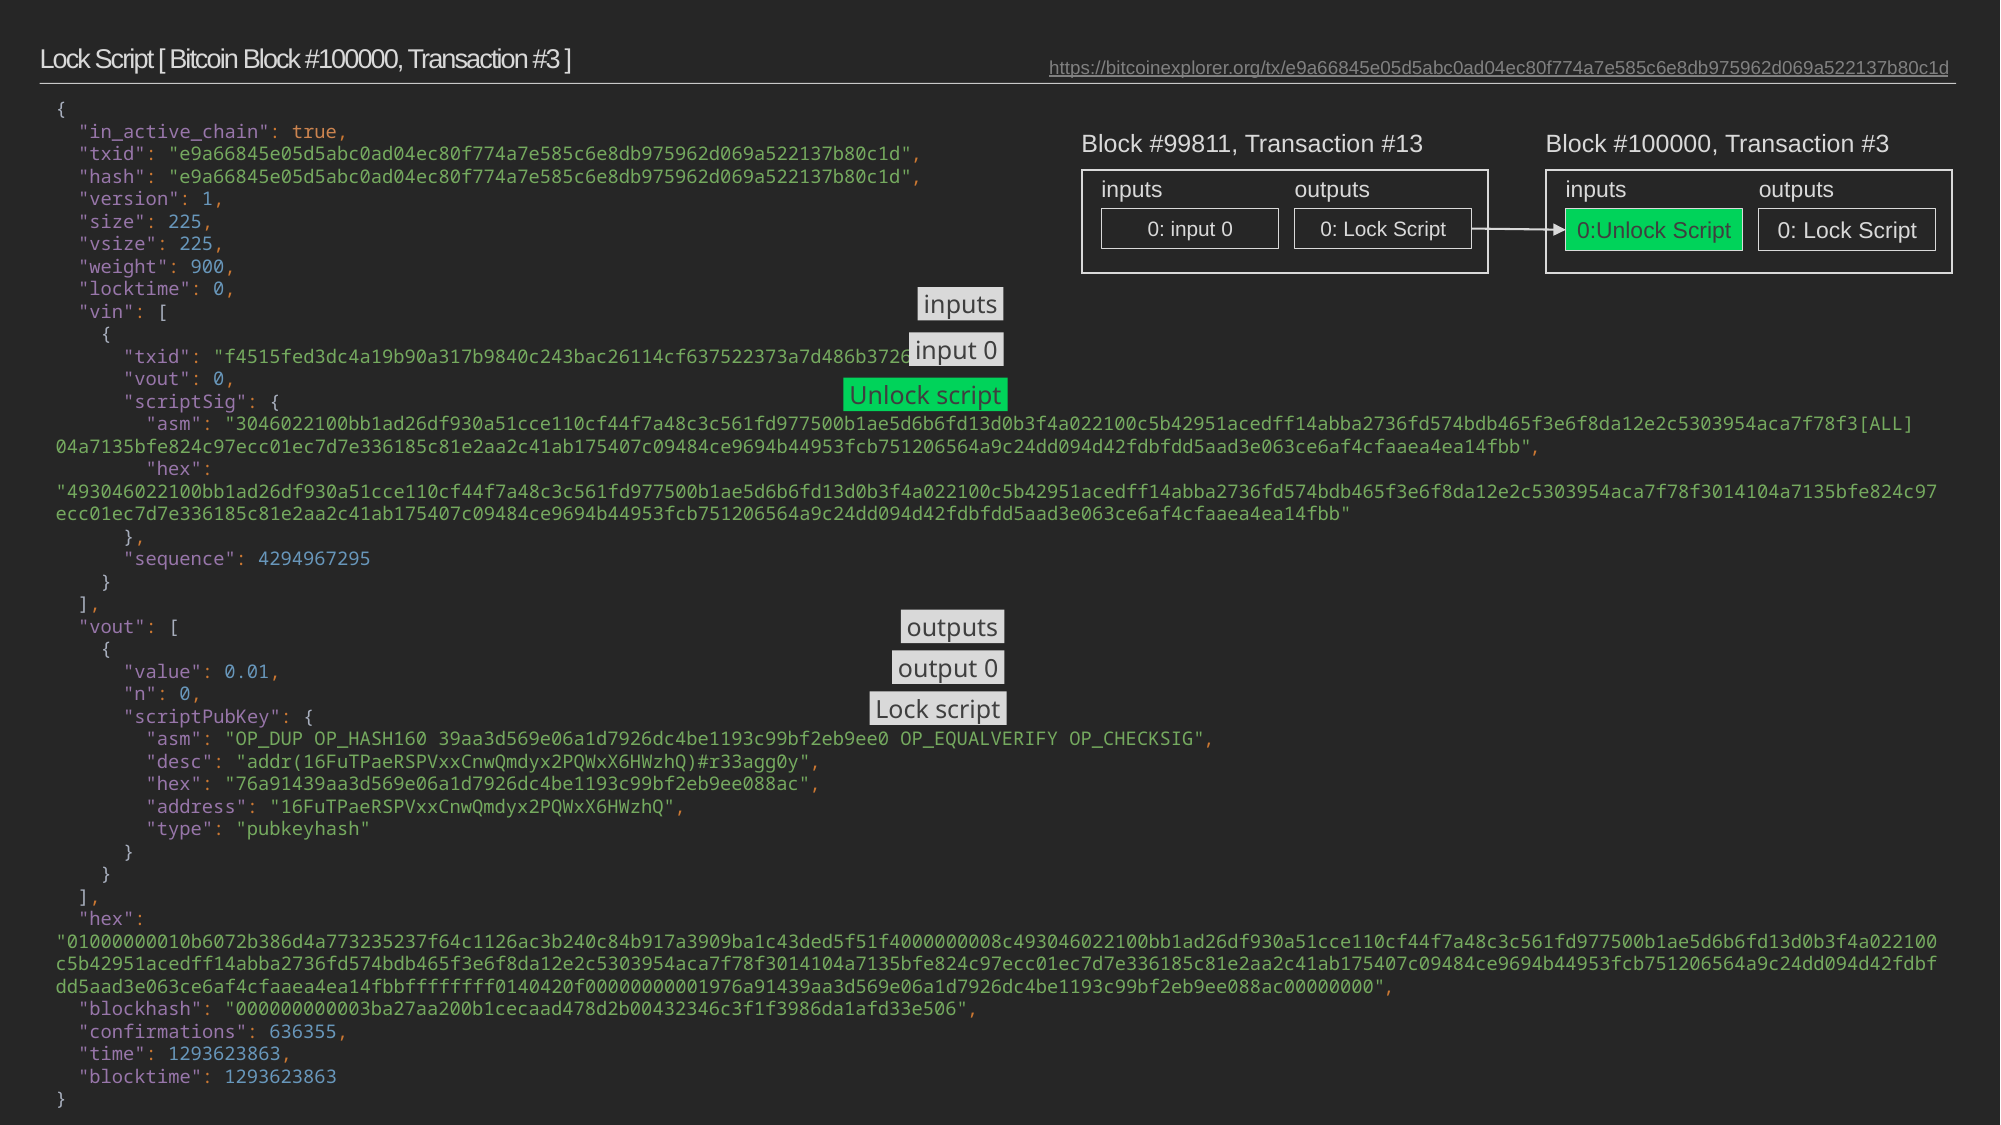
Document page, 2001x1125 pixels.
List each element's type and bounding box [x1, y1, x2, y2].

text_box [1034, 48, 1964, 86]
title [39, 31, 1961, 84]
text_box [40, 89, 1957, 1117]
